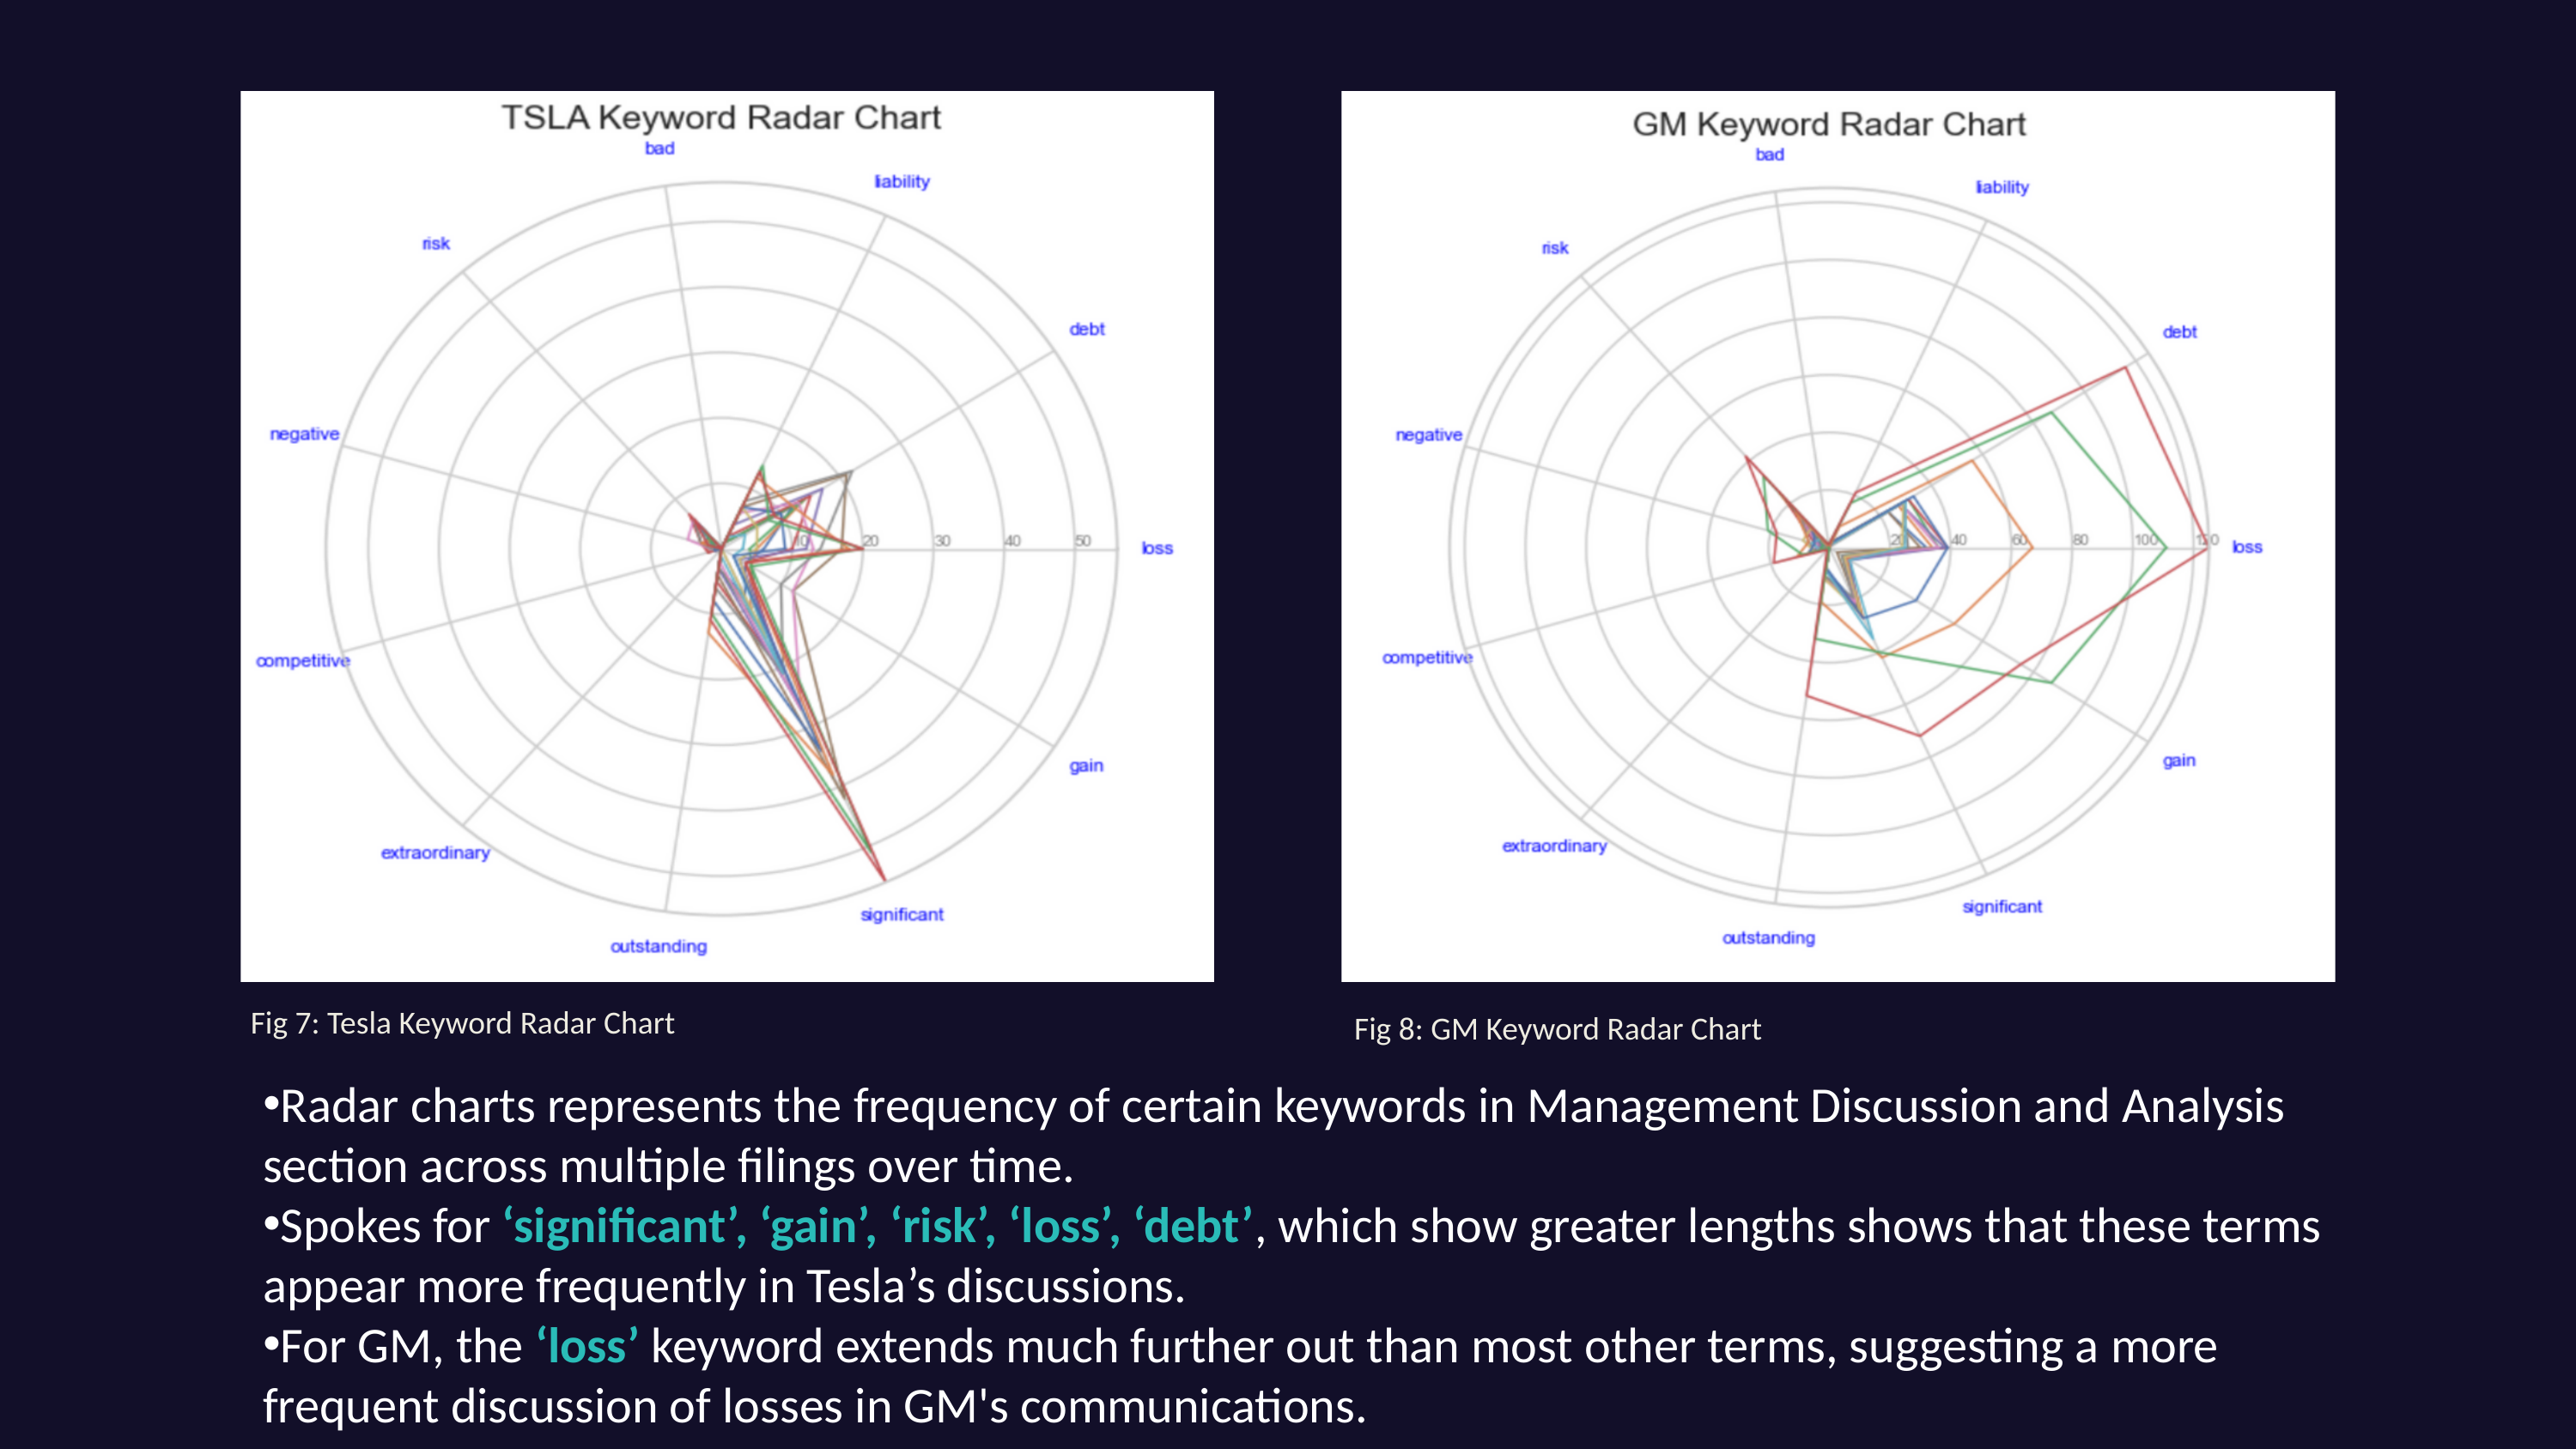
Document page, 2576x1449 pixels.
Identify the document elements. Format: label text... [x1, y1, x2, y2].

text_box [1341, 91, 2336, 982]
text_box [240, 91, 1214, 982]
text_box Fig 8: GM Keyword Radar Chart [1341, 1001, 2576, 1052]
text_box Fig 7: Tesla Keyword Radar Chart [238, 995, 1527, 1047]
text_box Radar charts represents the frequency of certain keywords in Management Discussion and Analysis section across multiple filings over time. Spokes for ‘significant’, ‘gain’, ‘risk’, ‘loss’, ‘debt’, which show greater lengths shows that these terms appear more frequently in Tesla’s discussions. For GM, the ‘loss’ keyword extends much further out than most other terms, suggesting a more frequent discussion of losses in GM's communications. [250, 1065, 2361, 1440]
